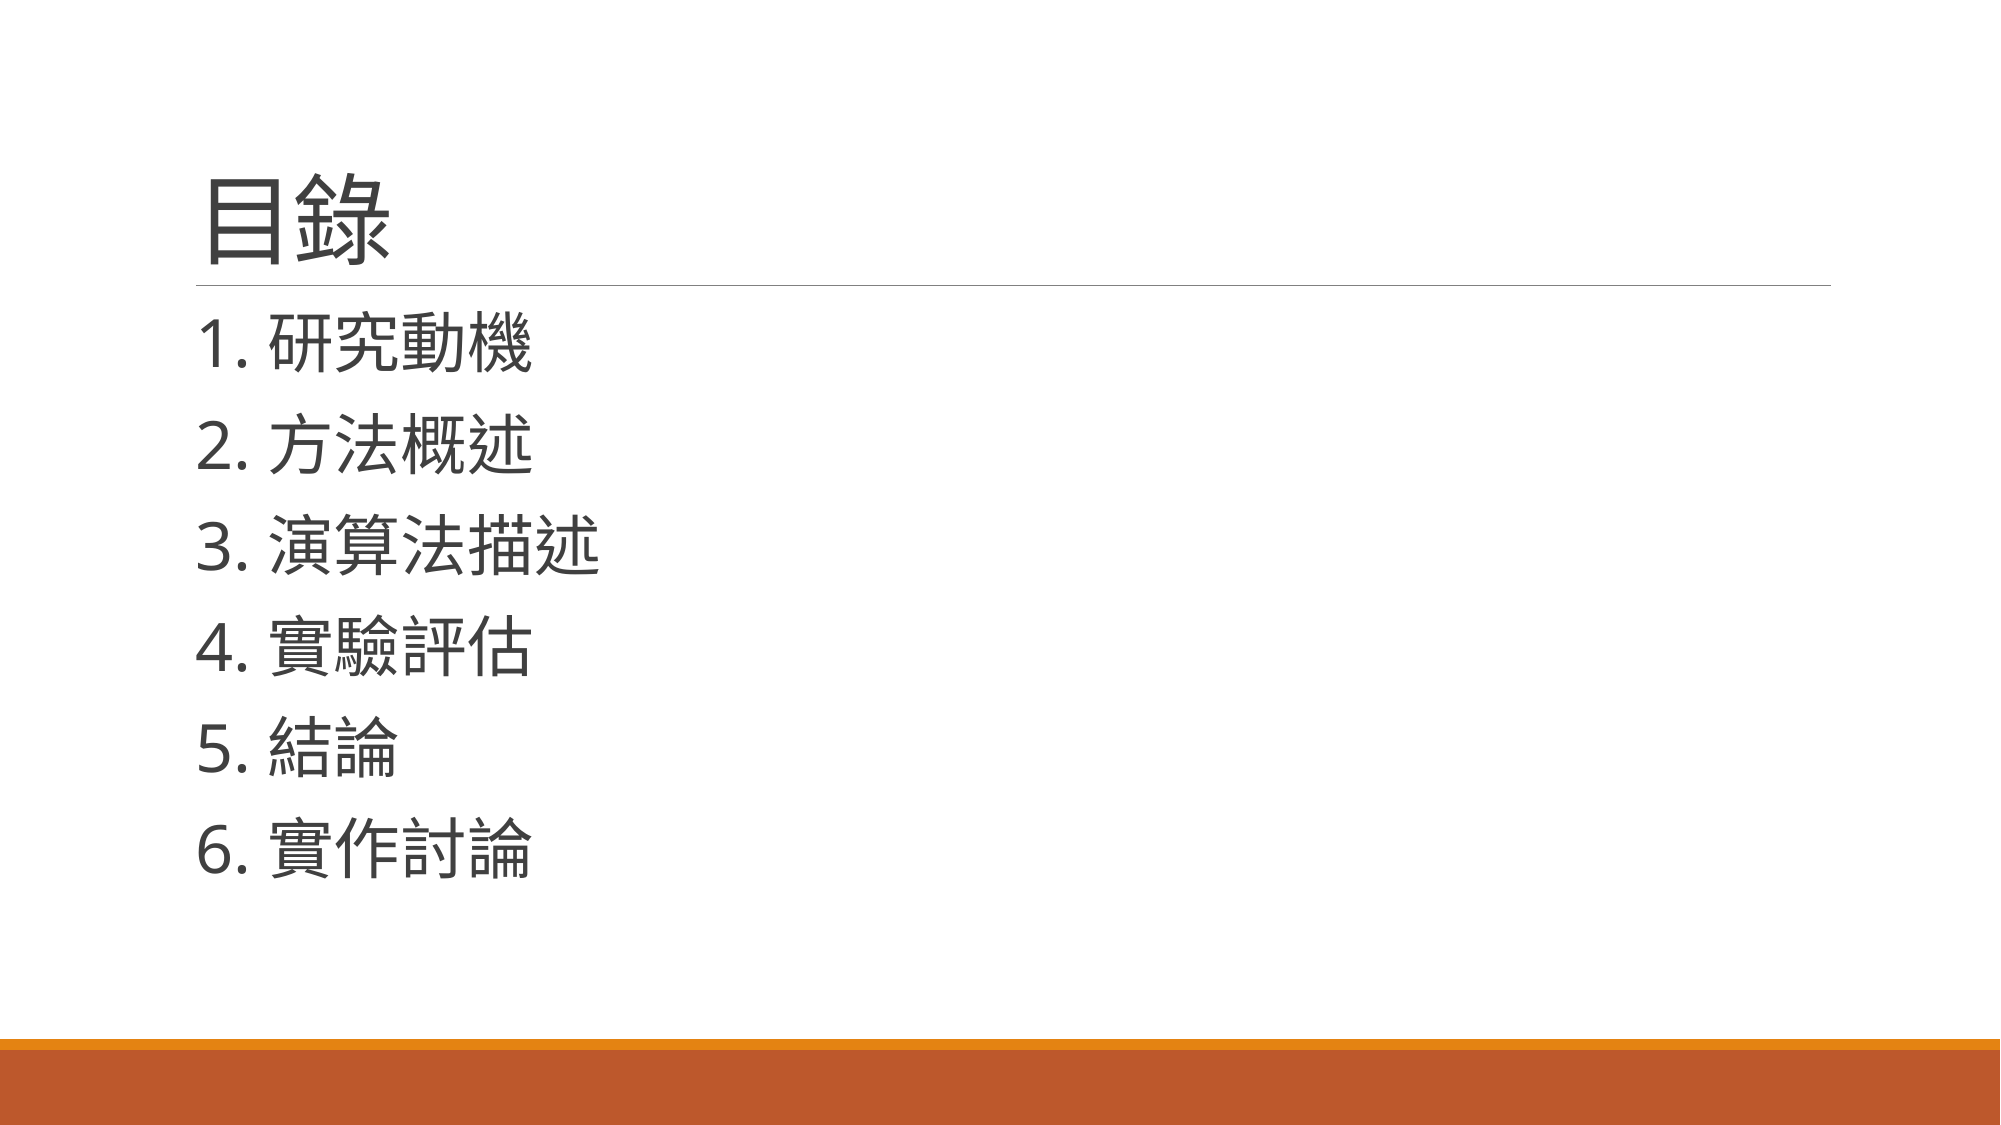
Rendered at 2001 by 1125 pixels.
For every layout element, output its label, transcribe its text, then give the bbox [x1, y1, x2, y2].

list 1.研究動機 2.方法概述 3.演算法描述 4.實驗評估 5.結論 6.實作討論 [180, 302, 1830, 963]
title 目錄 [180, 47, 1830, 285]
